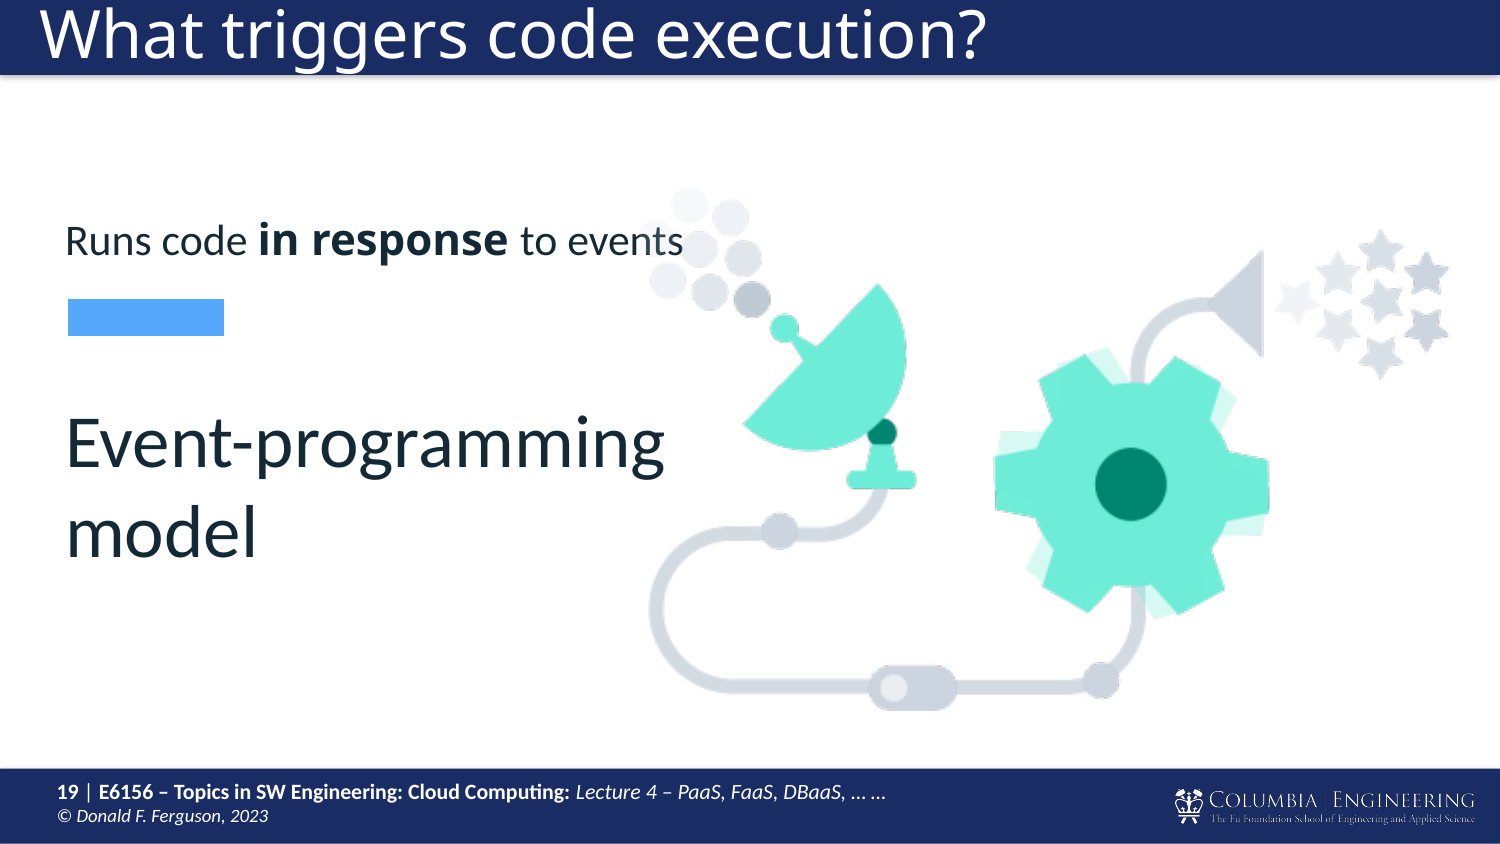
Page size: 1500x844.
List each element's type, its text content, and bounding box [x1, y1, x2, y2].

text_box Event-programming model [61, 387, 632, 578]
title What triggers code execution? [28, 0, 1450, 73]
text_box Runs code in response to events [61, 207, 632, 268]
picture [638, 186, 1450, 711]
